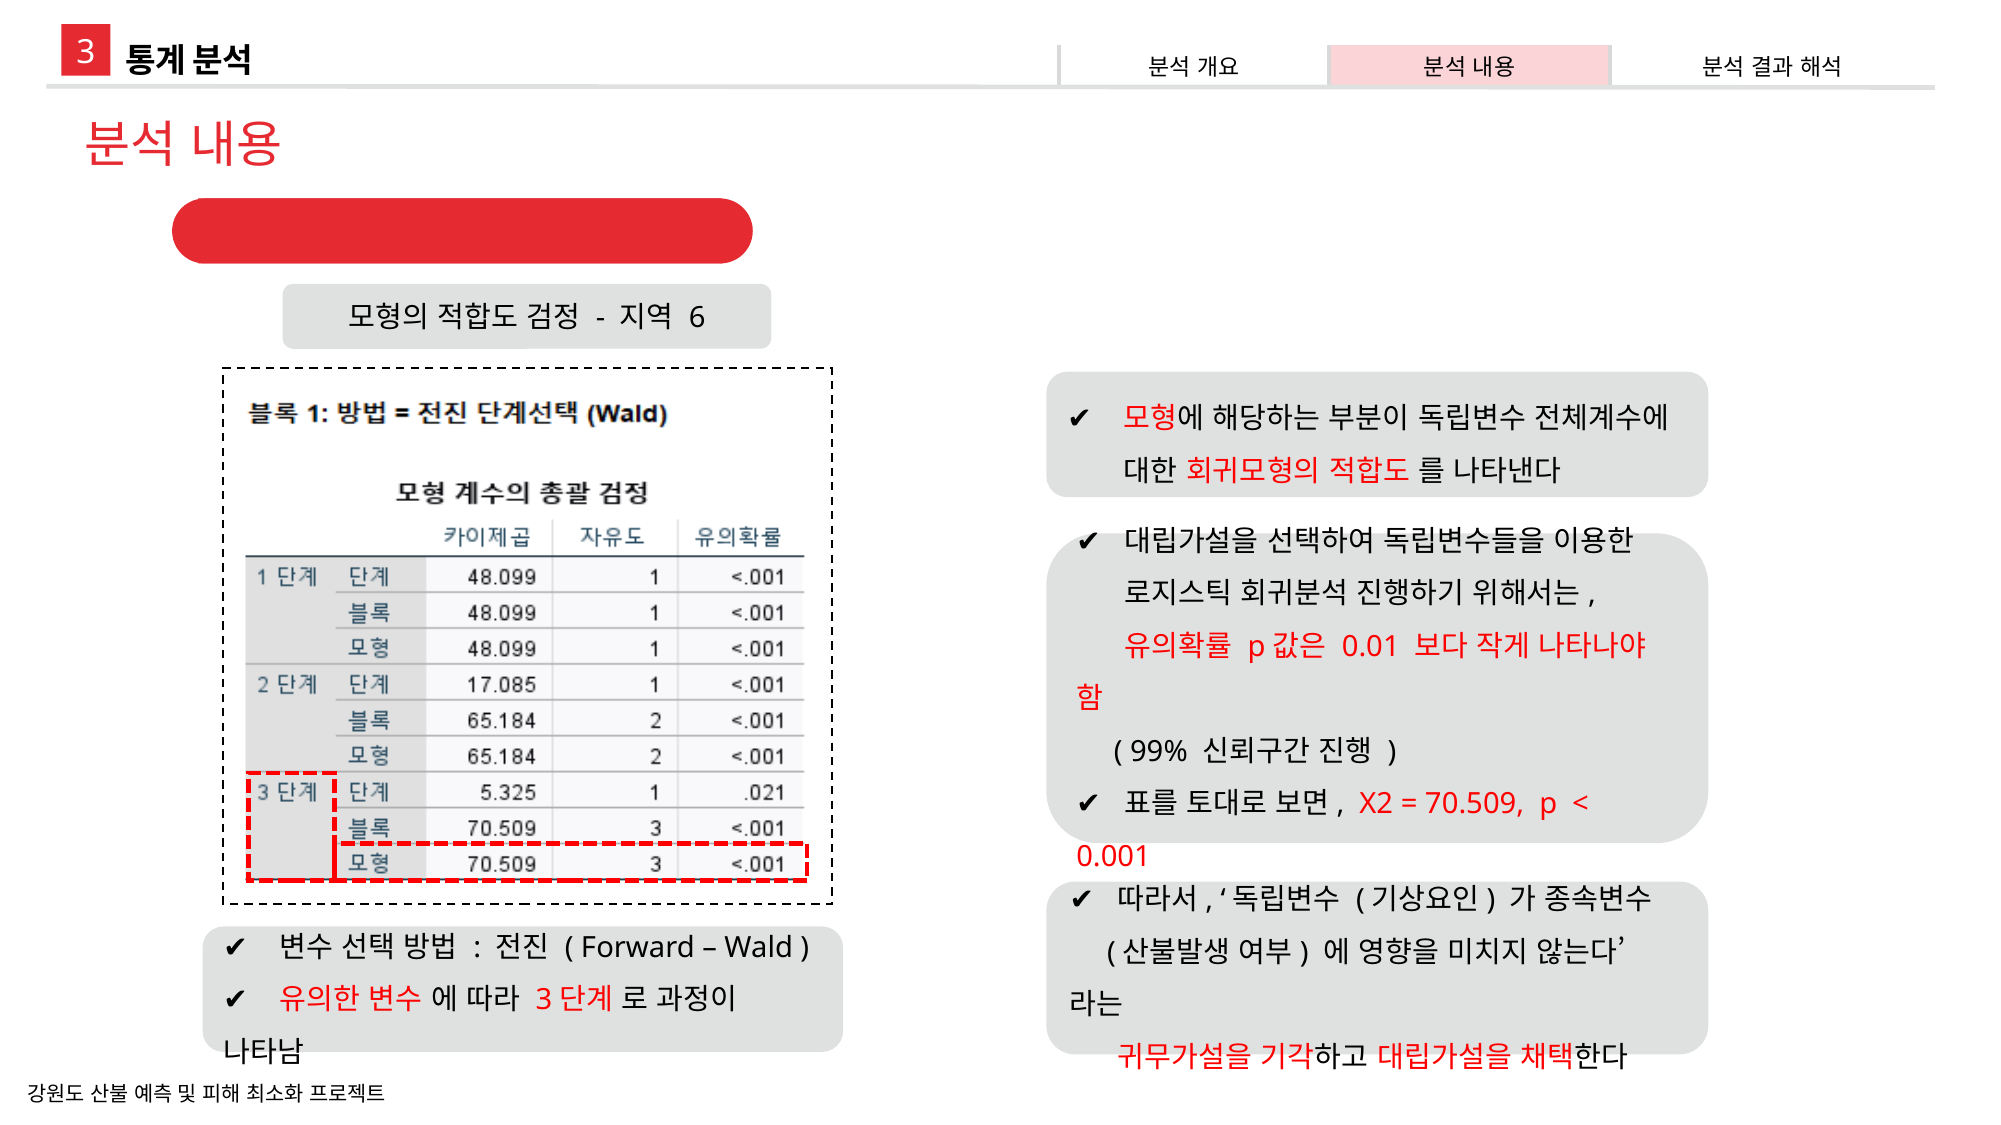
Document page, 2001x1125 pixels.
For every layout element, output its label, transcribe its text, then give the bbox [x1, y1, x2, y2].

table_header 분석 내용 [1331, 45, 1608, 84]
text_box 강원도 산불 예측 및 피해 최소화 프로젝트 [27, 1081, 386, 1107]
text_box ✔ 모형에 해당하는 부분이 독립변수 전체계수에 대한 회귀모형의 적합도 를 나타낸다 [1046, 371, 1709, 498]
text_box ✔ 대립가설을 선택하여 독립변수들을 이용한 로지스틱 회귀분석 진행하기 위해서는, 유의확률 p값은 0.01 보다 작게 나타나야 함 ( 99% 신뢰구간 진행 ) ✔ 표를 토대로 보면, X2 = 70.509, p < 0.001 [1046, 533, 1709, 844]
text_box 모형의 적합도 검정 - 지역 6 [282, 283, 772, 349]
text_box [172, 198, 753, 264]
text_box 분석 내용 [85, 112, 445, 173]
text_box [61, 24, 254, 79]
text_box ✔ 따라서, ‘독립변수 (기상요인) 가 종속변수 (산불발생 여부) 에 영향을 미치지 않는다’ 라는 귀무가설을 기각하고 대립가설을 채택한다 [1046, 881, 1709, 1055]
text_box ✔ 변수 선택 방법 : 전진 ( Forward – Wald ) ✔ 유의한 변수 에 따라 3단계 로 과정이 나타남 [202, 926, 844, 1052]
table_header 분석 개요 [1061, 45, 1327, 84]
table_header 분석 결과 해석 [1612, 45, 1935, 85]
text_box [223, 368, 832, 905]
